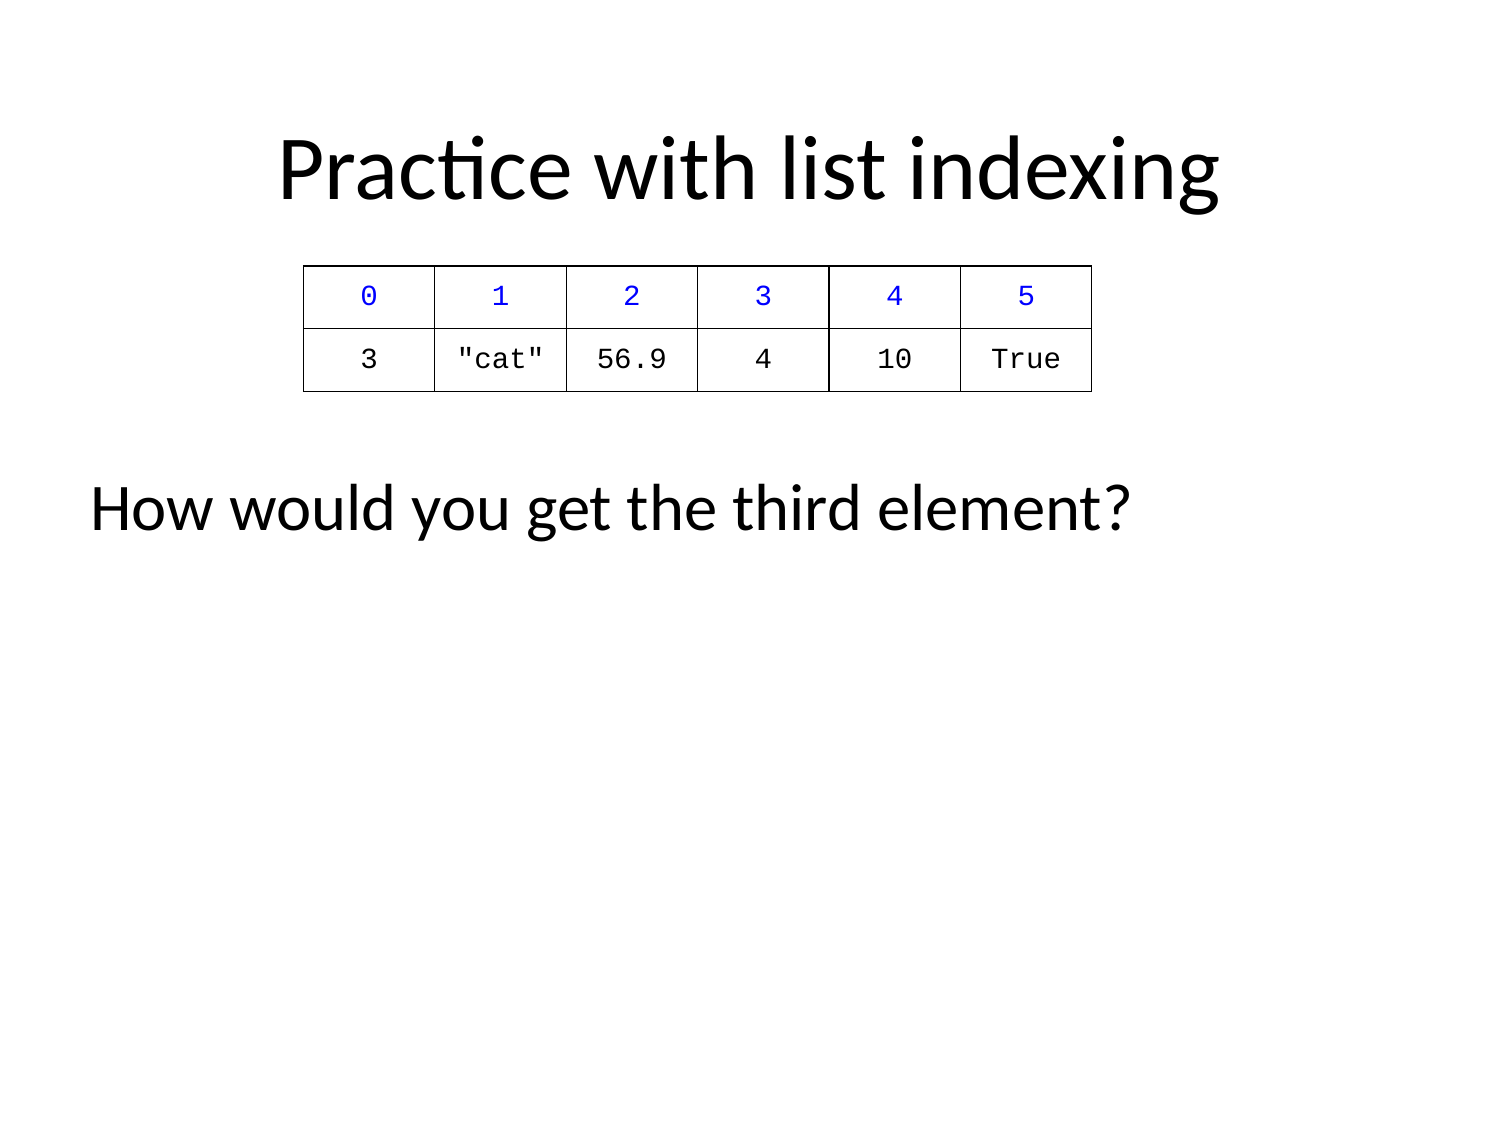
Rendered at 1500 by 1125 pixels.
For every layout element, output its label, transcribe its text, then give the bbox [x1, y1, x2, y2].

table_header 2 [567, 267, 697, 328]
table_header 0 [304, 267, 434, 328]
table_header 3 [698, 267, 828, 328]
table_cell 56.9 [567, 329, 697, 391]
list How would you get the third element? [75, 262, 1425, 1005]
table_header 1 [435, 267, 566, 328]
table_header 5 [961, 267, 1091, 328]
table_cell "cat" [435, 329, 566, 391]
title Practice with list indexing [75, 45, 1425, 233]
table_cell 10 [830, 329, 960, 391]
table_cell True [961, 329, 1091, 391]
table_cell 3 [304, 329, 434, 391]
table_header 4 [830, 267, 960, 328]
table_cell 4 [698, 329, 828, 391]
